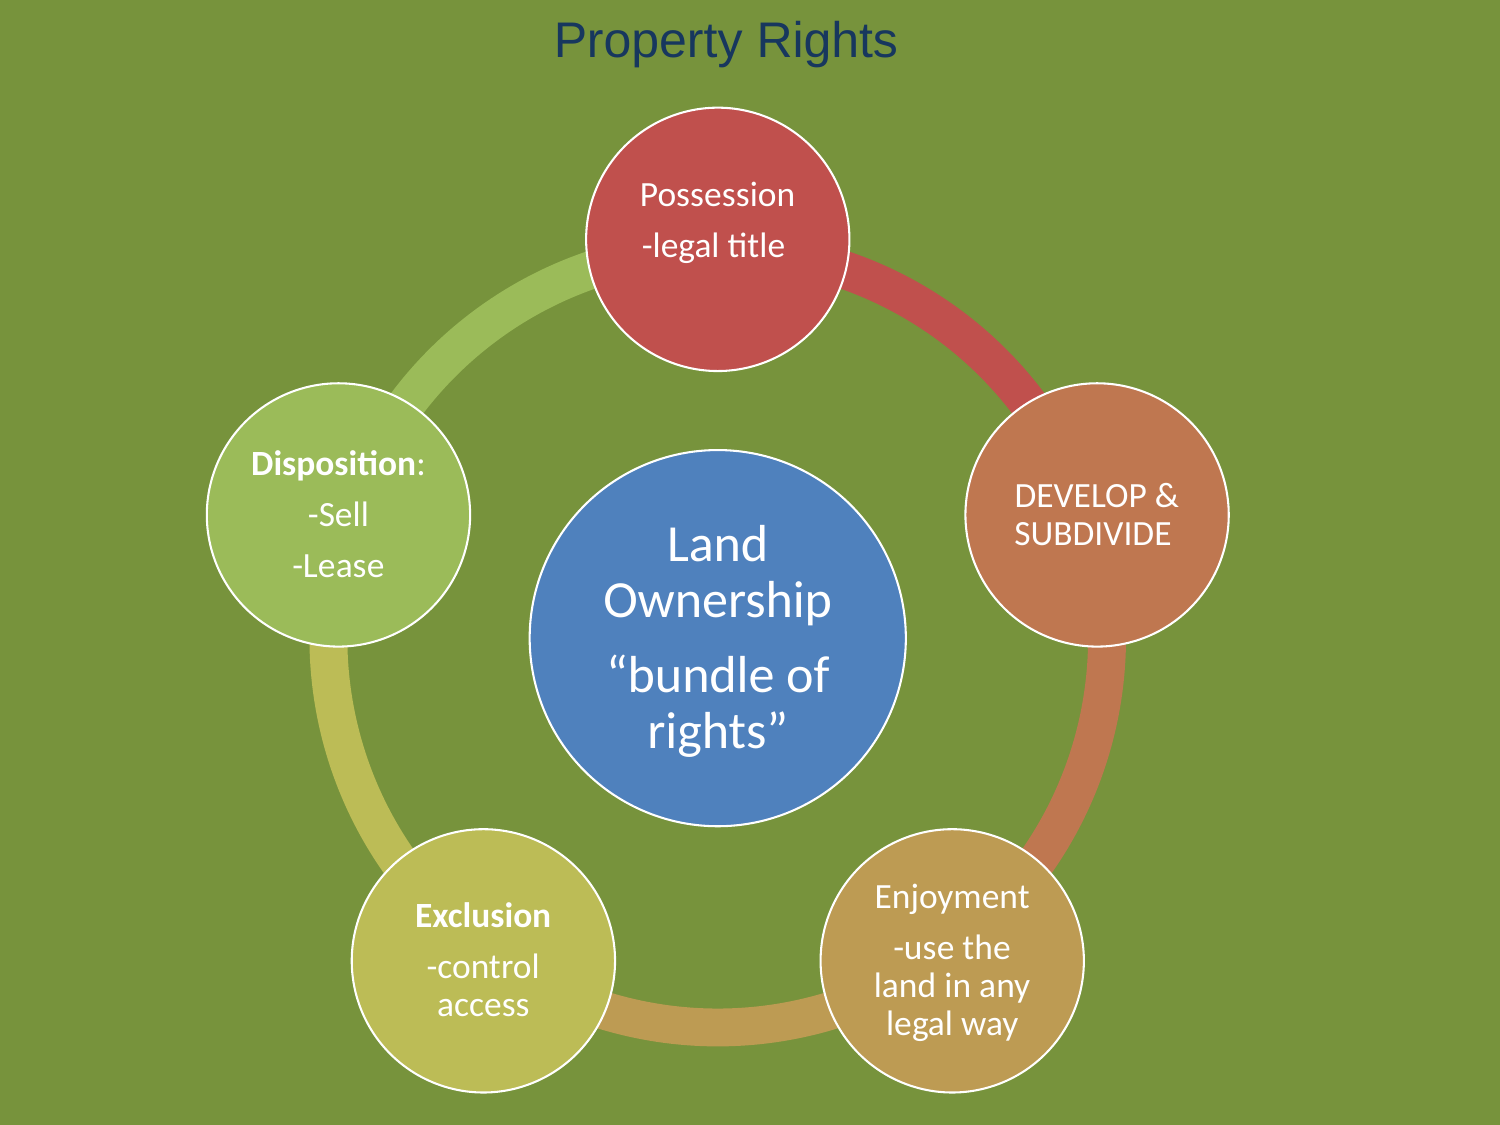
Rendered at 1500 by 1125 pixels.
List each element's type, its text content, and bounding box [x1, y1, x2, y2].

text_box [0, 107, 1500, 1100]
text_box Property Rights [525, 0, 1325, 75]
